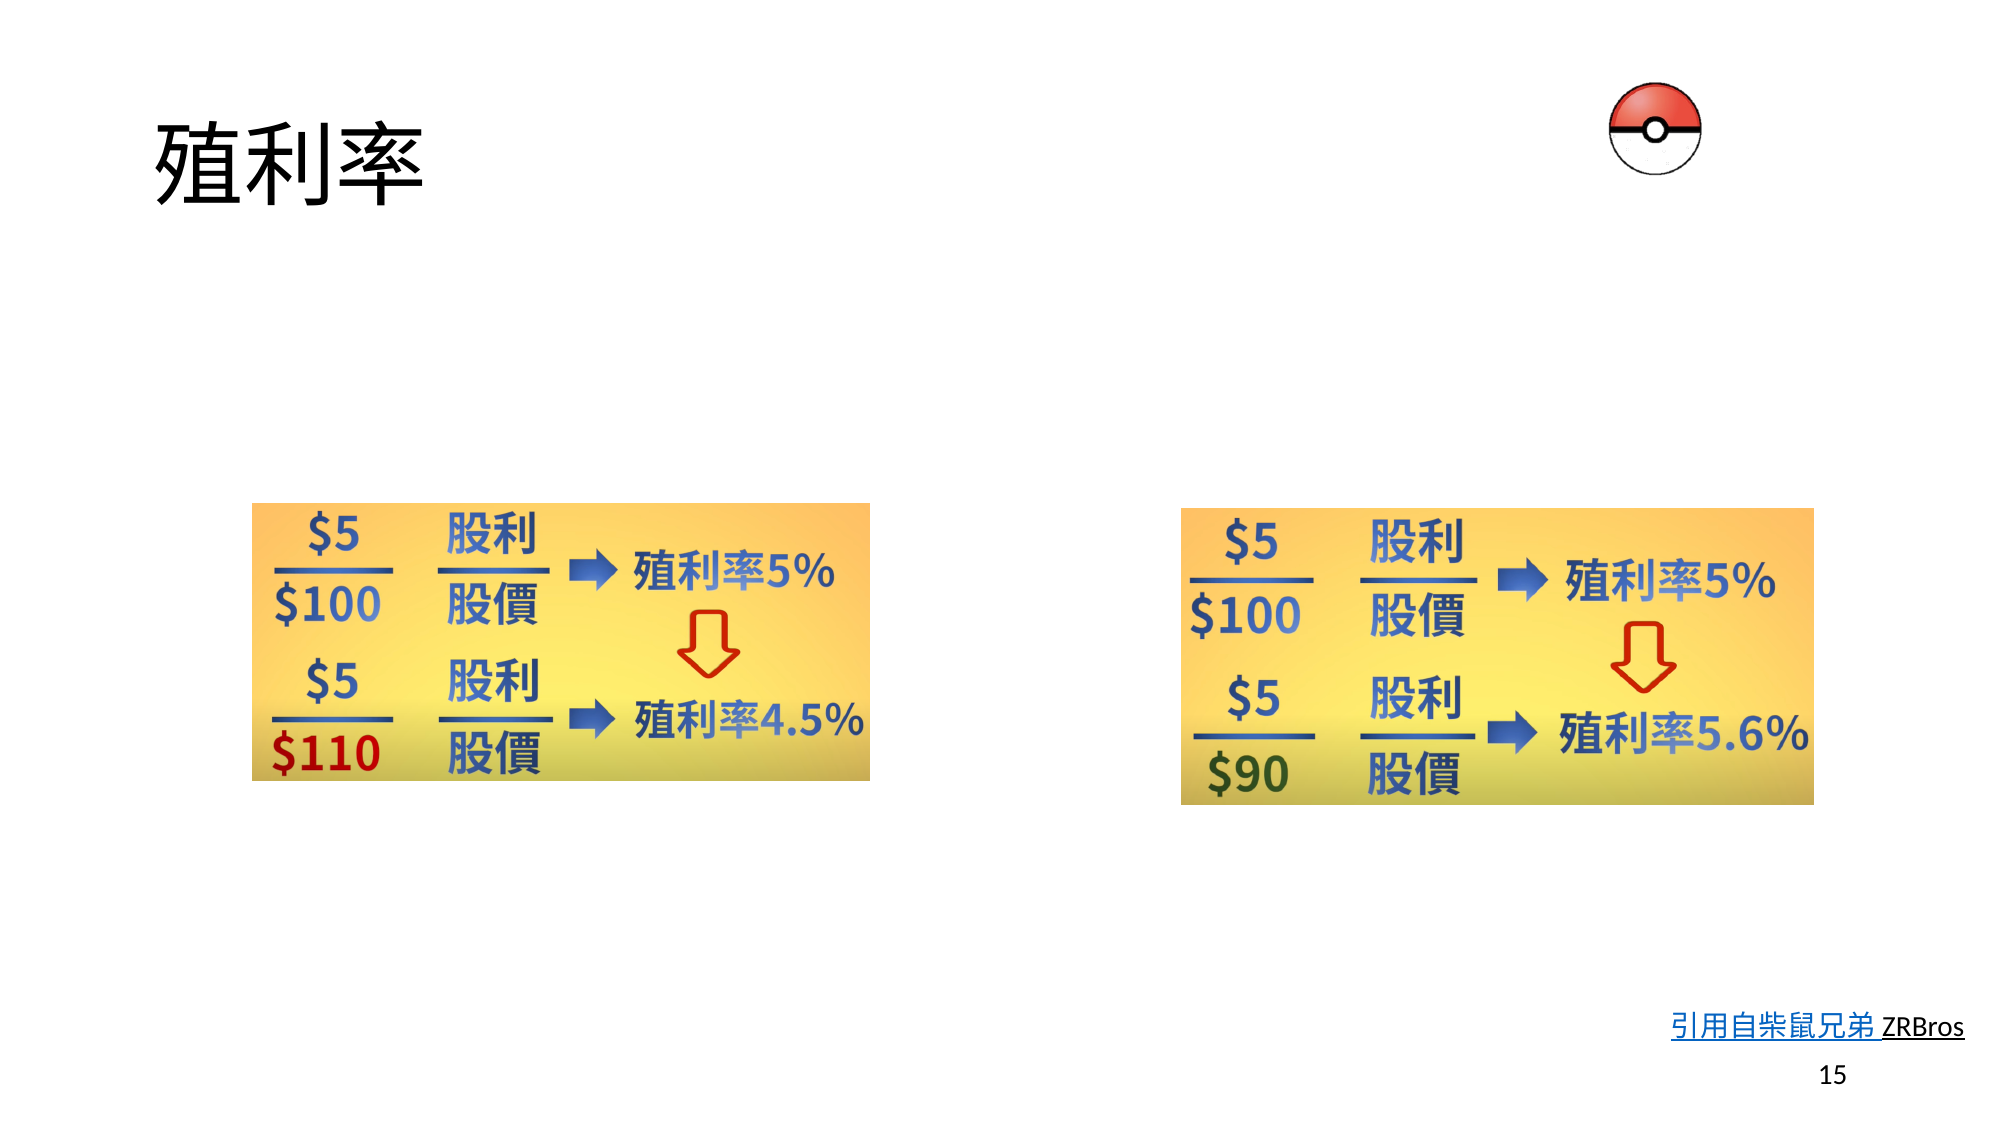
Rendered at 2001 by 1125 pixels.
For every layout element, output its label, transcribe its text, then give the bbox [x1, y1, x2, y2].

picture [1181, 508, 1814, 805]
picture [252, 503, 870, 781]
title 殖利率 [137, 59, 1863, 278]
slide_number 15 [1412, 1042, 1863, 1103]
picture [1581, 49, 1728, 207]
